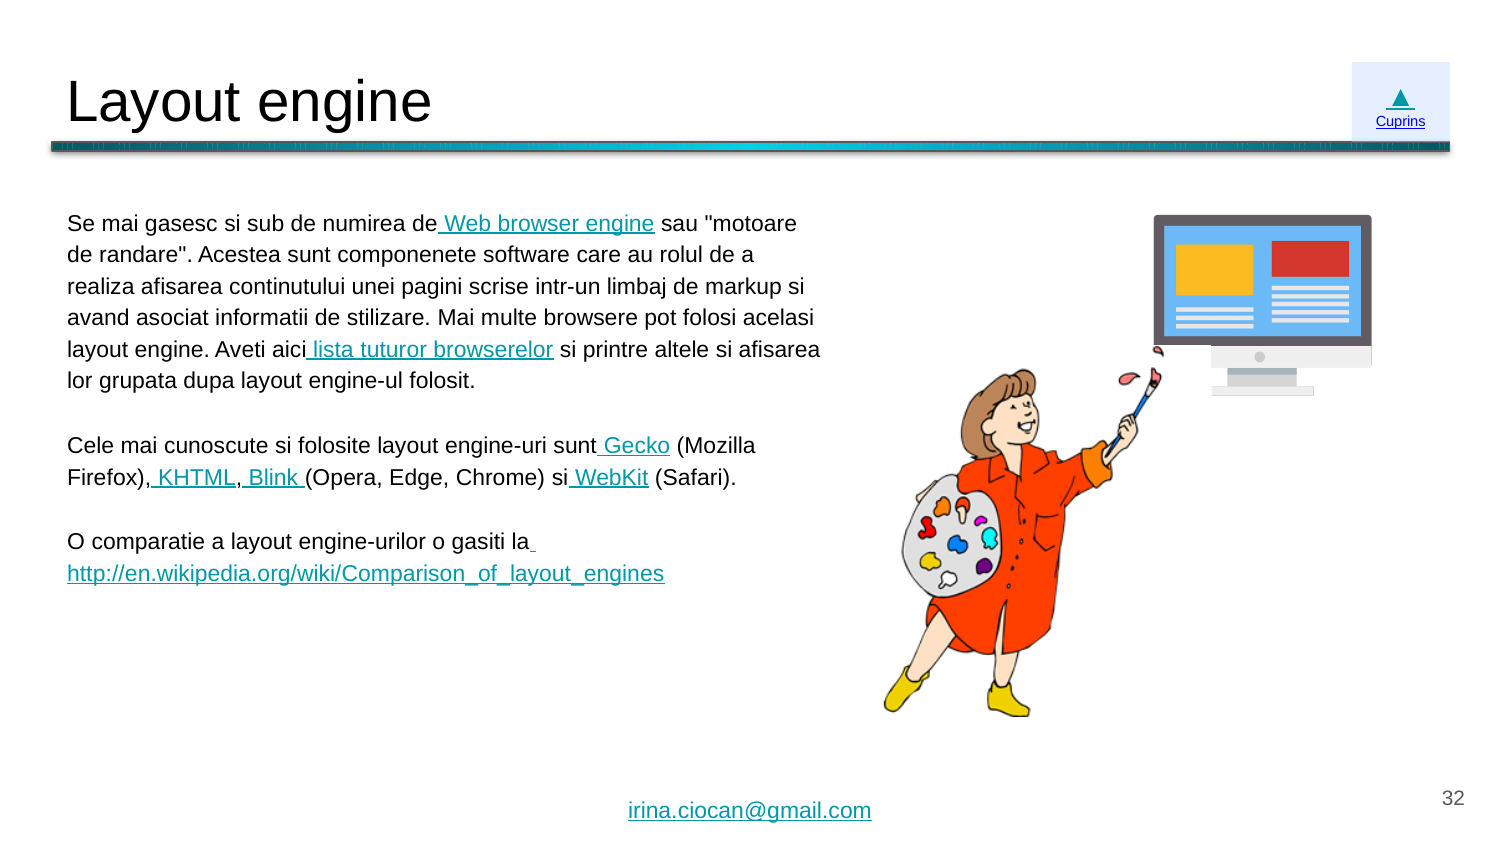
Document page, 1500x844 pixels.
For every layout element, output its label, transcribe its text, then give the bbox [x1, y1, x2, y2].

slide_number ‹#› [1389, 764, 1480, 830]
list Se mai gasesc si sub de numirea de Web browser engine sau "motoare de randare". Acestea sunt componenete software care au rolul de a realiza afisarea continutului unei pagini scrise intr-un limbaj de markup si avand asociat informatii de stilizare. Mai multe browsere pot folosi acelasi layout engine. Aveti aici lista tuturor browserelor si printre altele si afisarea lor grupata dupa layout engine-ul folosit. Cele mai cunoscute si folosite layout engine-uri sunt Gecko (Mozilla Firefox), KHTML, Blink (Opera, Edge, Chrome) si WebKit (Safari). O comparatie a layout engine-urilor o gasiti la http://en.wikipedia.org/wiki/Comparison_of_layout_engines [52, 189, 839, 685]
text_box ▲ Cuprins [1351, 62, 1450, 142]
text_box irina.ciocan@gmail.com [613, 795, 889, 837]
picture [838, 180, 1450, 718]
title Layout engine [51, 48, 1449, 139]
text_box [51, 141, 1450, 151]
